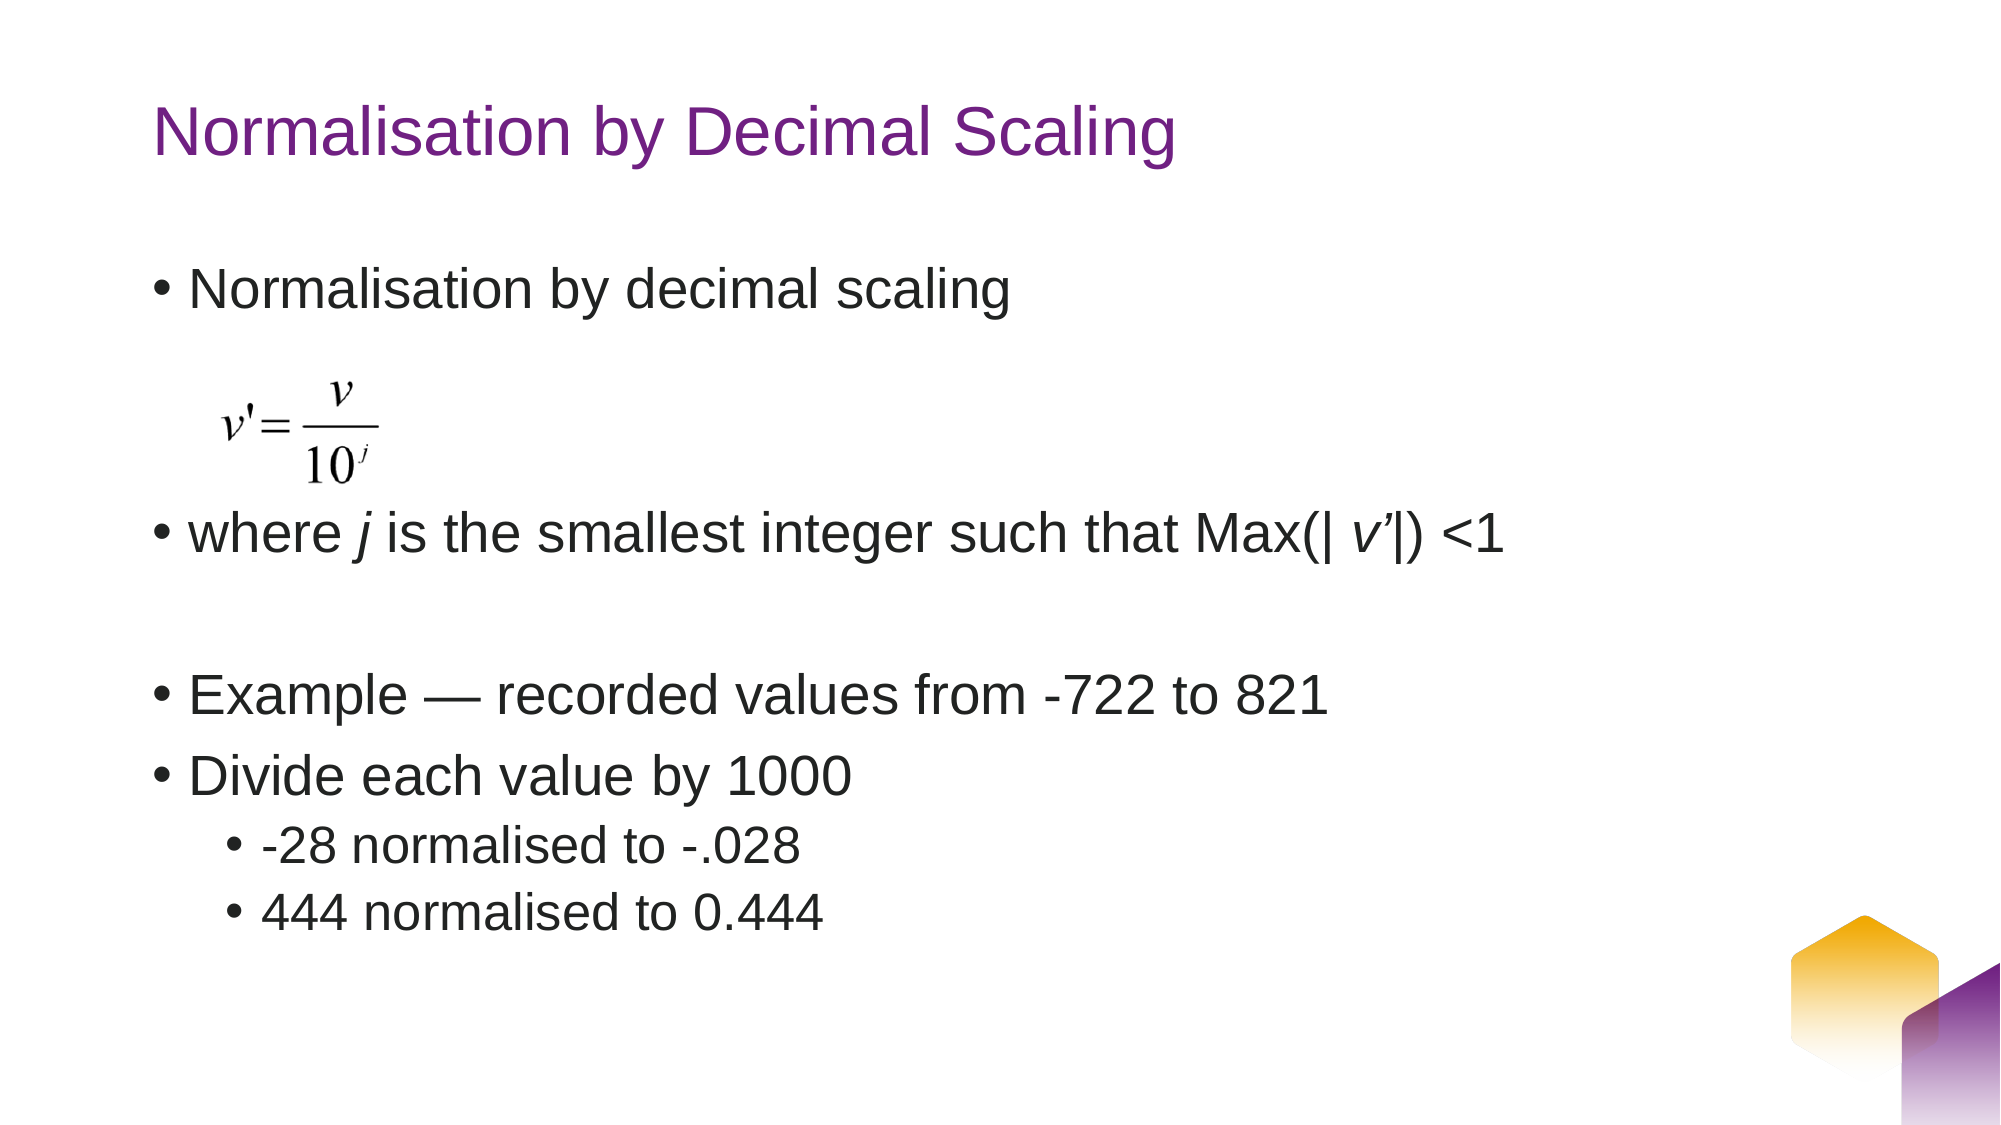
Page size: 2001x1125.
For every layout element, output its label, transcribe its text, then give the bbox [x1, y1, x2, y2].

picture [1746, 884, 2000, 1125]
title Normalisation by Decimal Scaling [137, 88, 1775, 179]
picture [184, 373, 408, 489]
list Normalisation by decimal scaling where j is the smallest integer such that Max(| v’|) <1 Example — recorded values from -722 to 821 Divide each value by 1000 -28 normalised to -.028 444 normalised to 0.444 [137, 252, 1775, 952]
